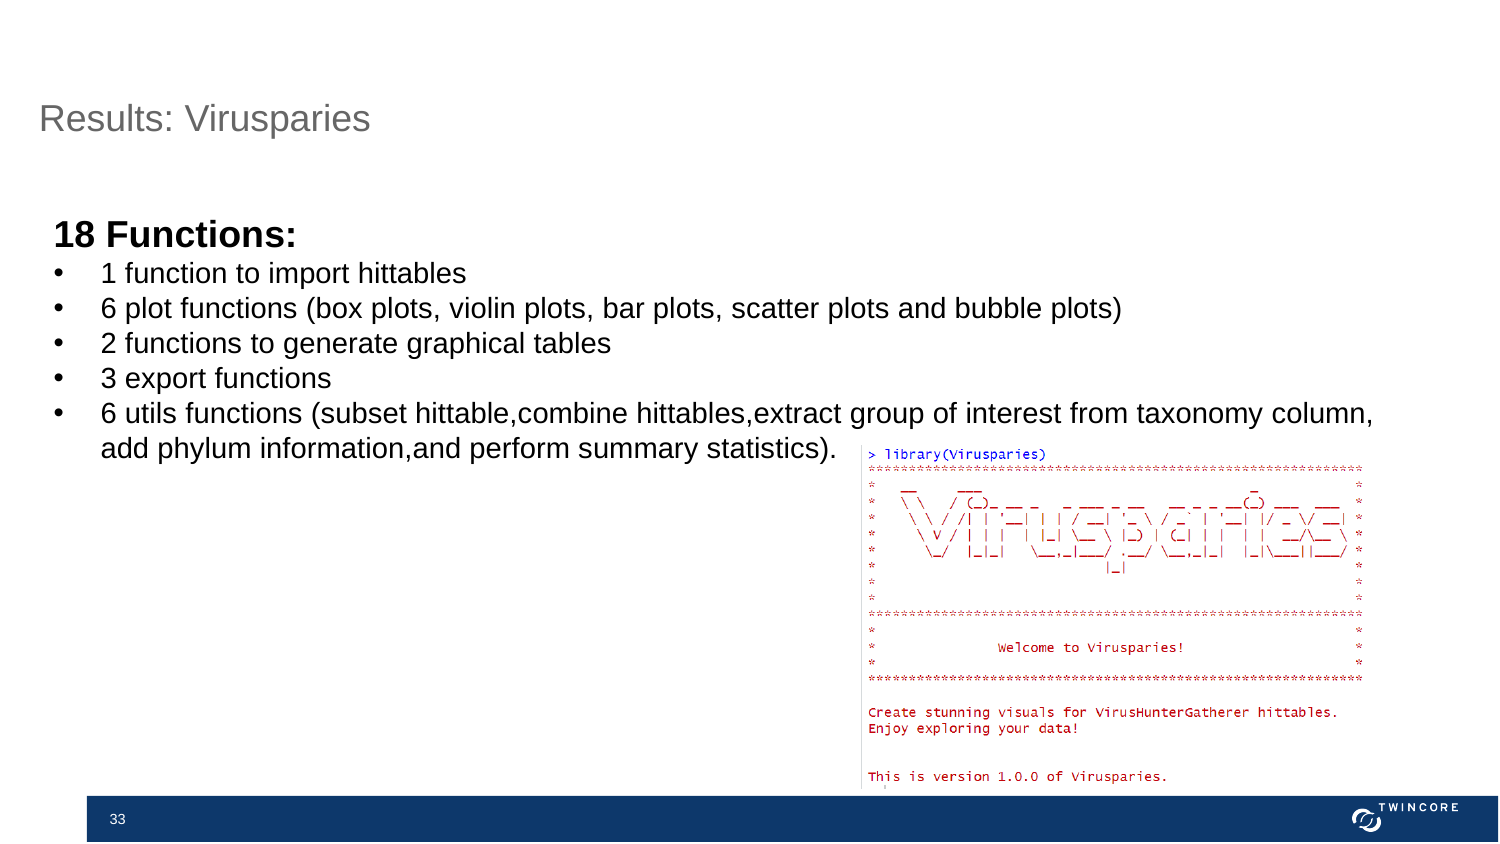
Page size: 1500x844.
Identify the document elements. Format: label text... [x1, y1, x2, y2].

text_box 18 Functions: 1 function to import hittables 6 plot functions (box plots, violin plots, bar plots, scatter plots and bubble plots) 2 functions to generate graphical tables 3 export functions 6 utils functions (subset hittable,combine hittables,extract group of interest from taxonomy column, add phylum information,and perform summary statistics). [39, 202, 1431, 517]
picture [861, 444, 1395, 790]
picture [1352, 803, 1458, 832]
